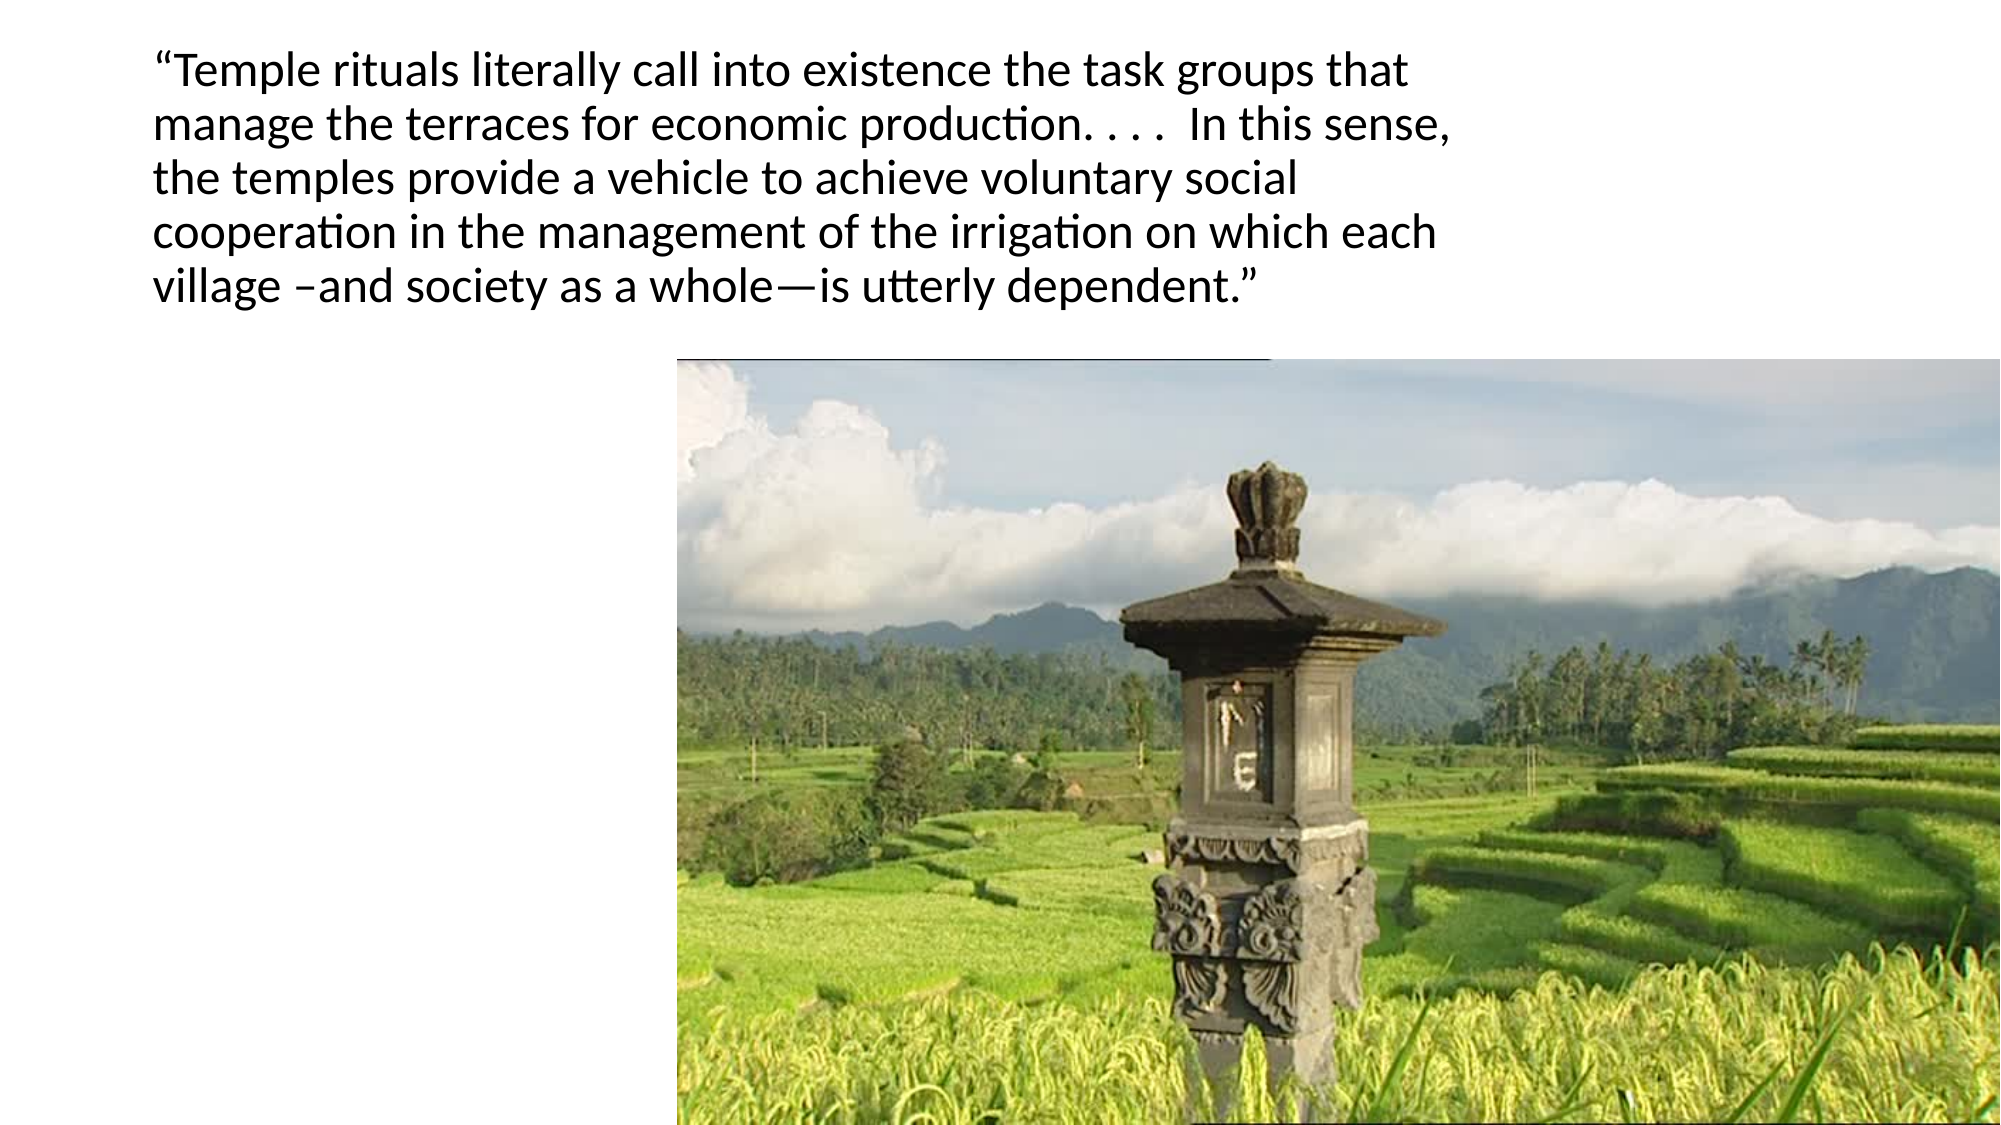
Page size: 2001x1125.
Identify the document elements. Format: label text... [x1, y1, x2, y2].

list “Temple rituals literally call into existence the task groups that manage the terraces for economic production. . . . In this sense, the temples provide a vehicle to achieve voluntary social cooperation in the management of the irrigation on which each village –and society as a whole—is utterly dependent.” [137, 36, 1468, 475]
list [677, 359, 2000, 1125]
